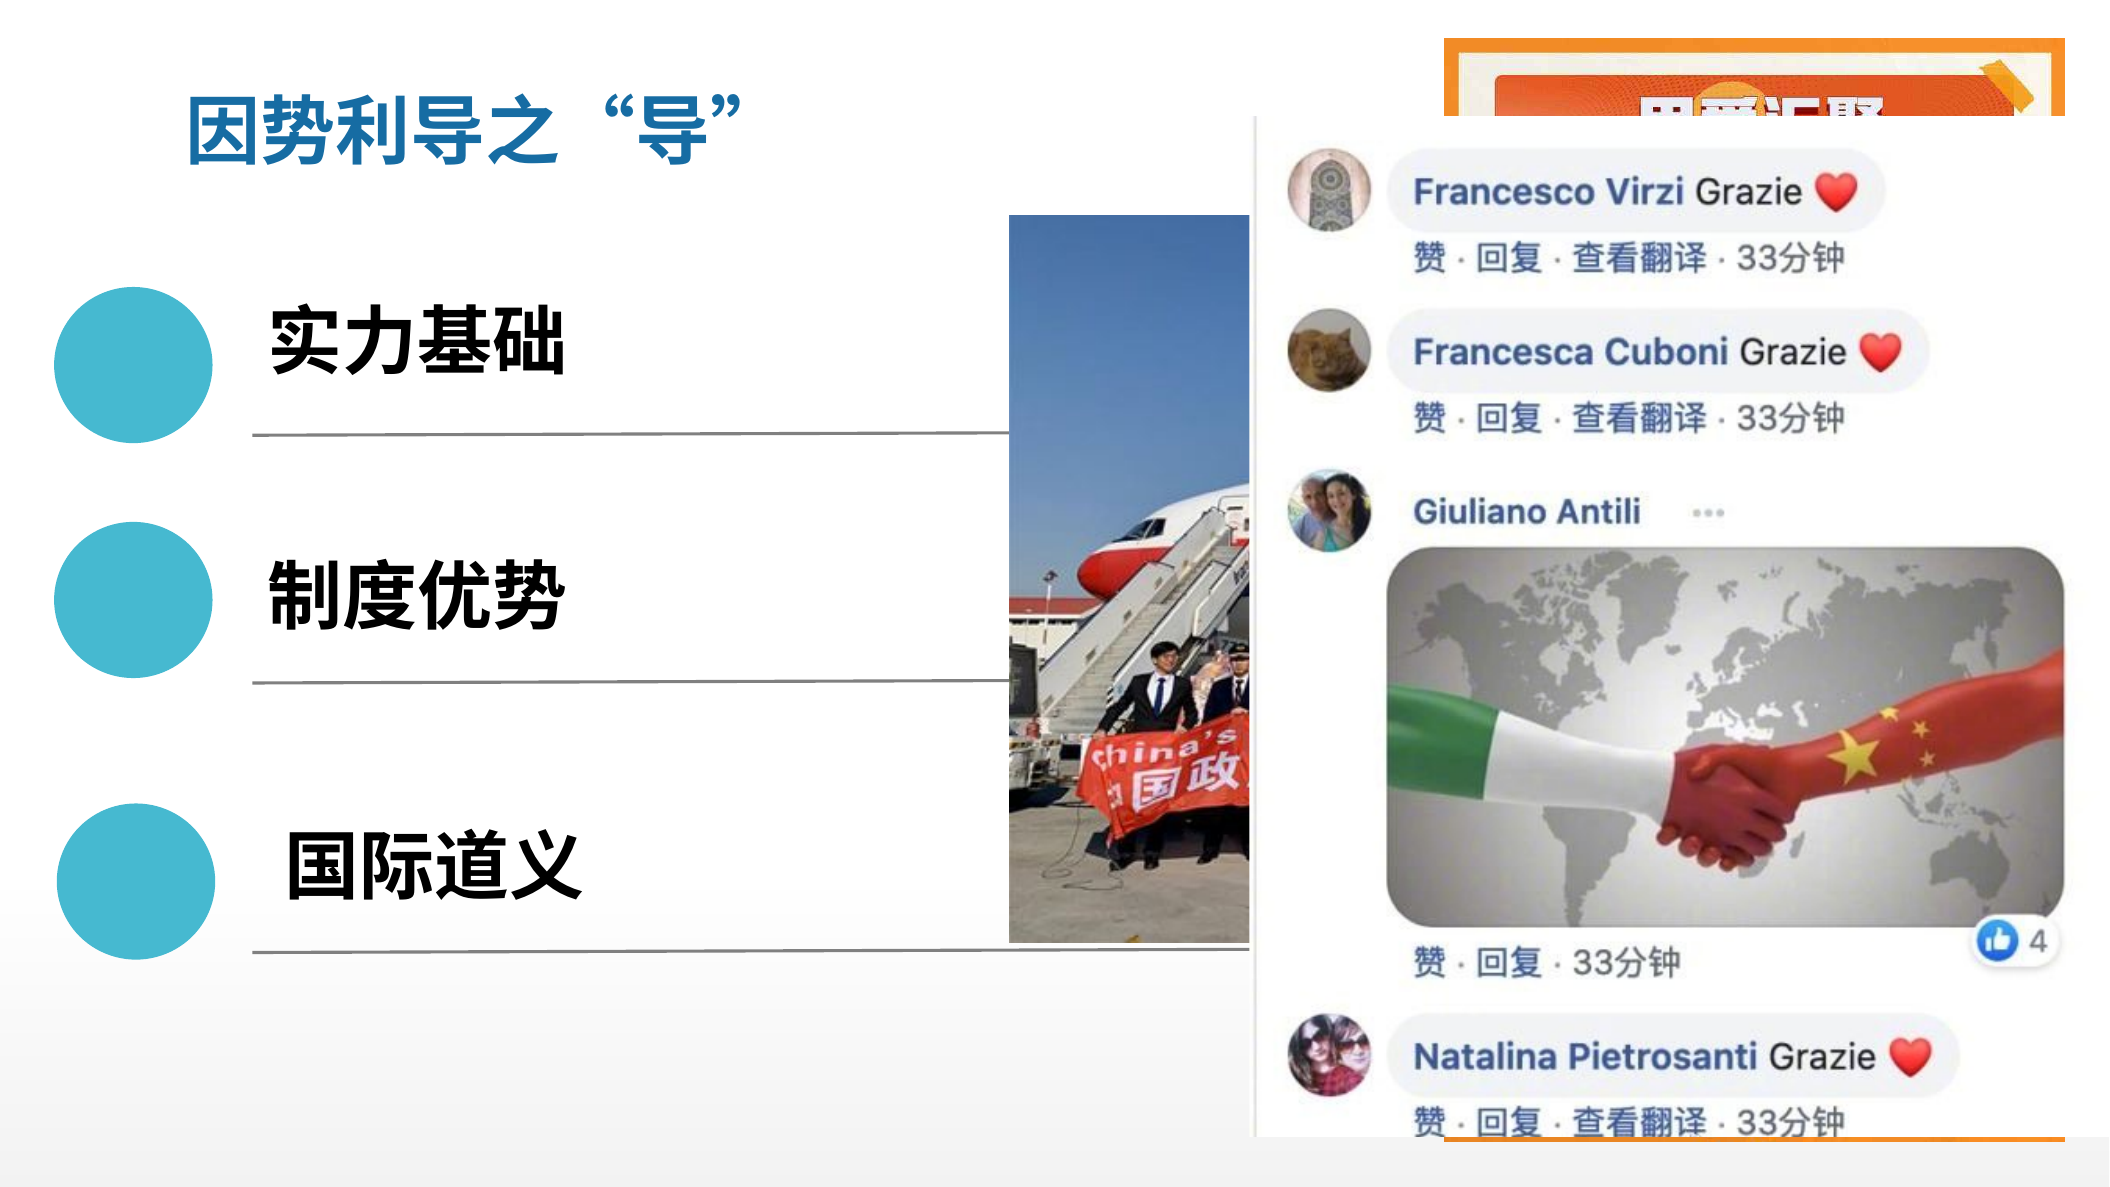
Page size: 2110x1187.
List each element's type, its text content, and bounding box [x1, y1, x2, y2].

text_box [252, 678, 1009, 684]
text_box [252, 430, 1009, 436]
text_box 实力基础 [252, 286, 806, 392]
text_box [53, 285, 214, 445]
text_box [0, 38, 789, 203]
text_box 国际道义 [269, 811, 823, 917]
picture [1009, 38, 2110, 1142]
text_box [252, 947, 1249, 953]
text_box [55, 802, 217, 961]
text_box 制度优势 [252, 540, 806, 646]
text_box [53, 520, 214, 680]
